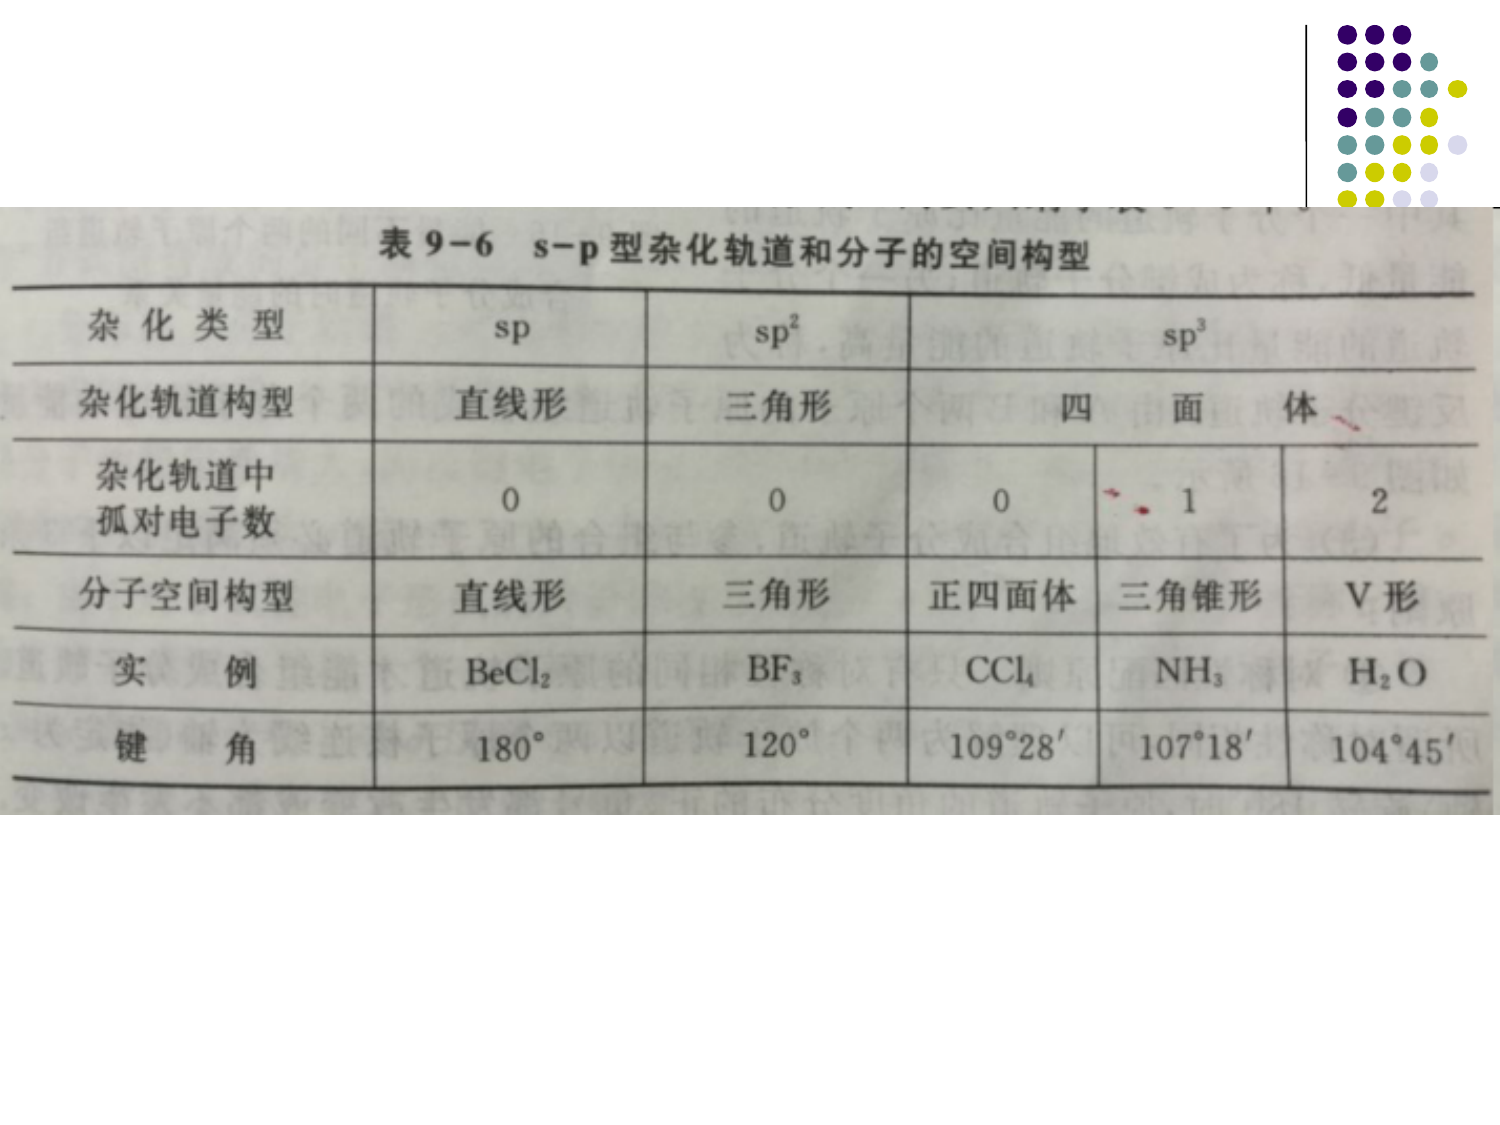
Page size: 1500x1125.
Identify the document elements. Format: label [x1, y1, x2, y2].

picture [0, 207, 1500, 816]
